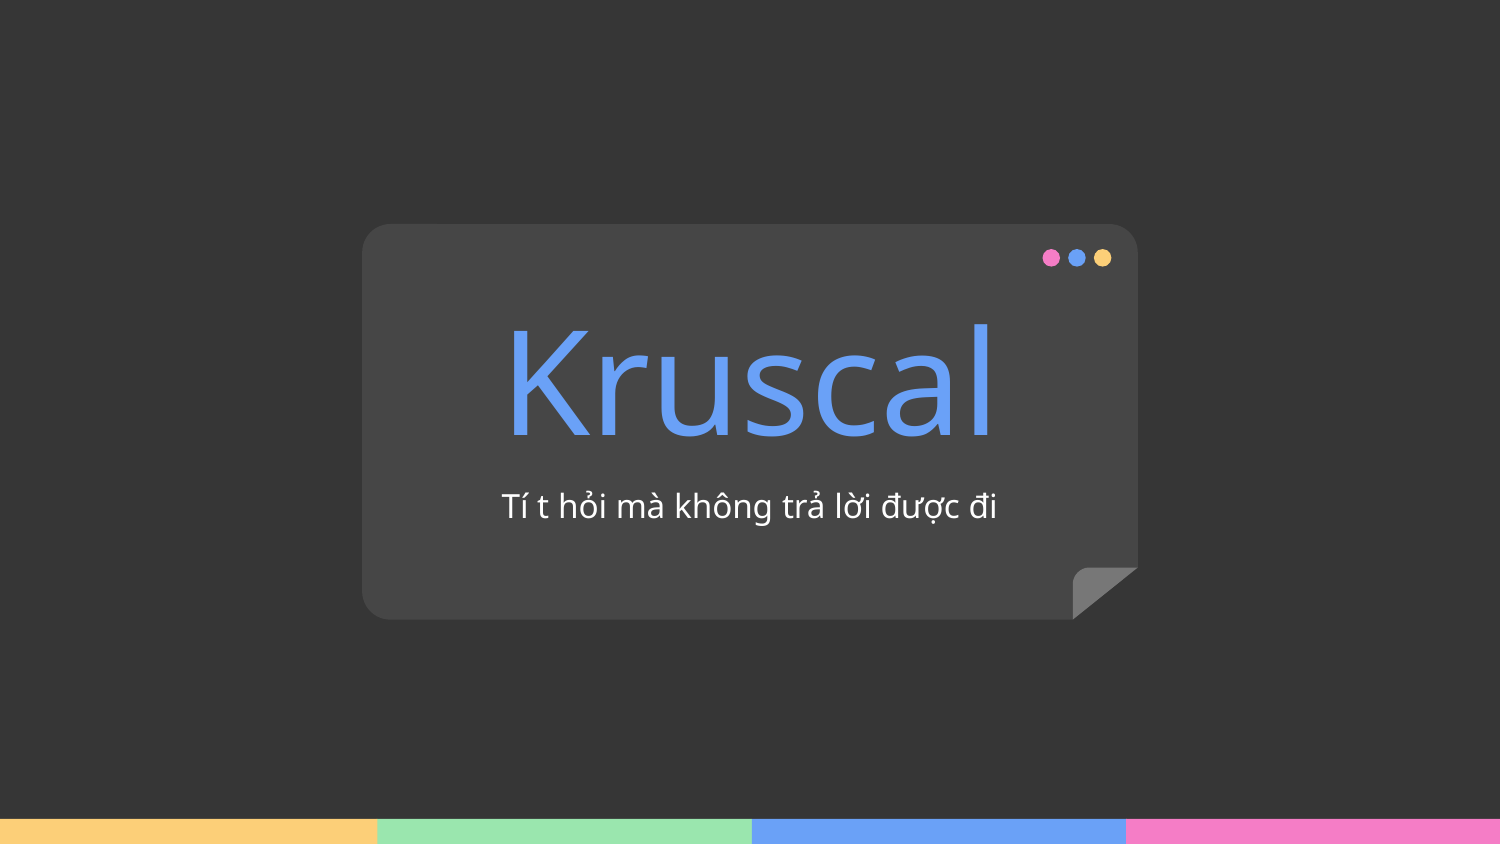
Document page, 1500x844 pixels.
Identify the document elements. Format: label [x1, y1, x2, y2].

text_box [361, 223, 1138, 620]
